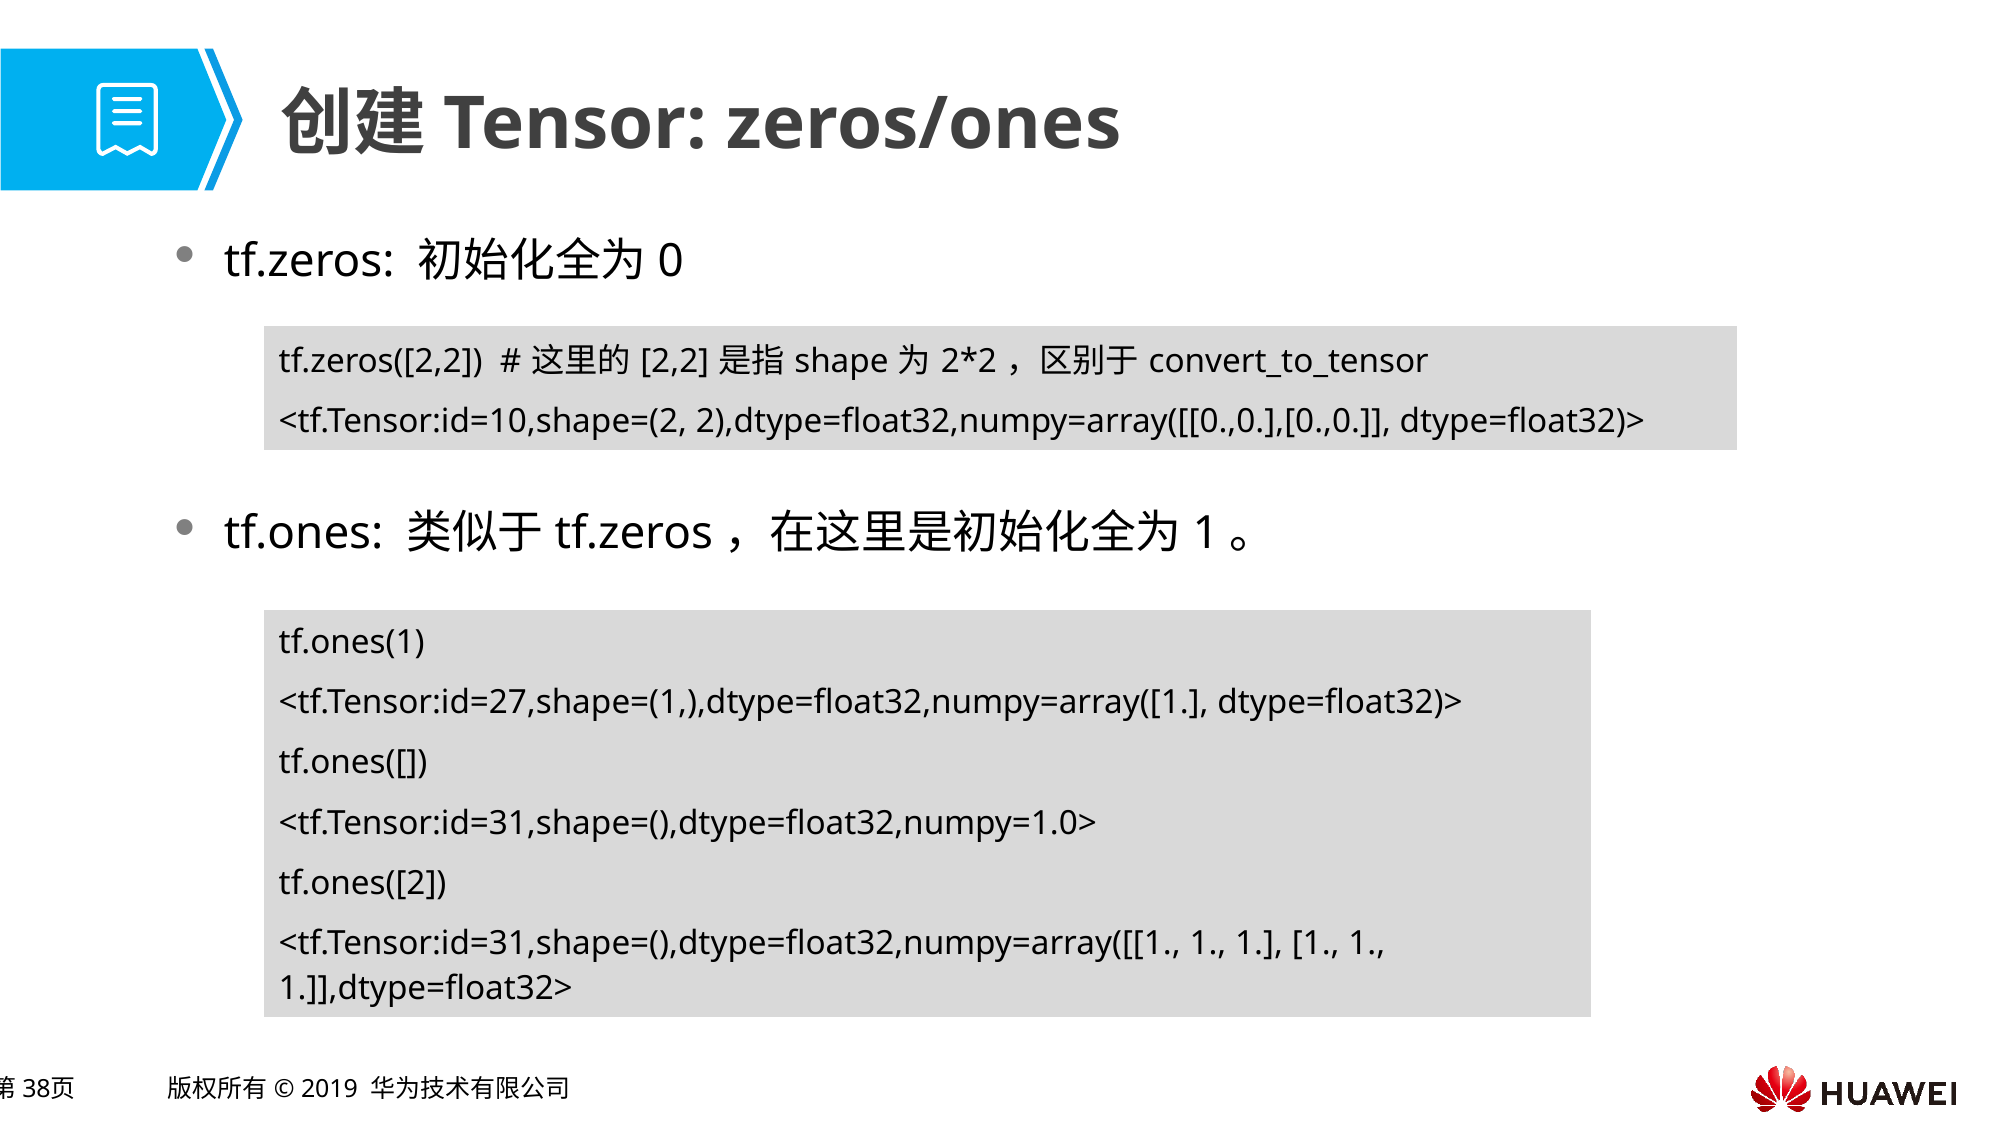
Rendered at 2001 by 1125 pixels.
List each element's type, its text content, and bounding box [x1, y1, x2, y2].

table_cell <tf.Tensor:id=27,shape=(1,),dtype=float32,numpy=array([1.], dtype=float32)> [264, 671, 1591, 731]
title 创建Tensor: zeros/ones [263, 67, 1877, 173]
table_cell tf.ones([]) [264, 731, 1591, 791]
table_cell <tf.Tensor:id=31,shape=(),dtype=float32,numpy=array([[1., 1., 1.], [1., 1., 1.]],dtype=float32> [264, 912, 1591, 1017]
table_header tf.zeros([2,2]) #这里的[2,2]是指shape为2*2，区别于convert_to_tensor [264, 326, 1737, 390]
picture [1751, 1066, 1956, 1112]
table_cell tf.ones([2]) [264, 851, 1591, 912]
table_cell <tf.Tensor:id=10,shape=(2, 2),dtype=float32,numpy=array([[0.,0.],[0.,0.]], dtype=float32)> [264, 390, 1737, 450]
table_header tf.ones(1) [264, 610, 1591, 671]
list tf.zeros: 初始化全为0 tf.ones: 类似于tf.zeros，在这里是初始化全为1。 [160, 202, 1883, 1048]
table_cell <tf.Tensor:id=31,shape=(),dtype=float32,numpy=1.0> [264, 791, 1591, 851]
